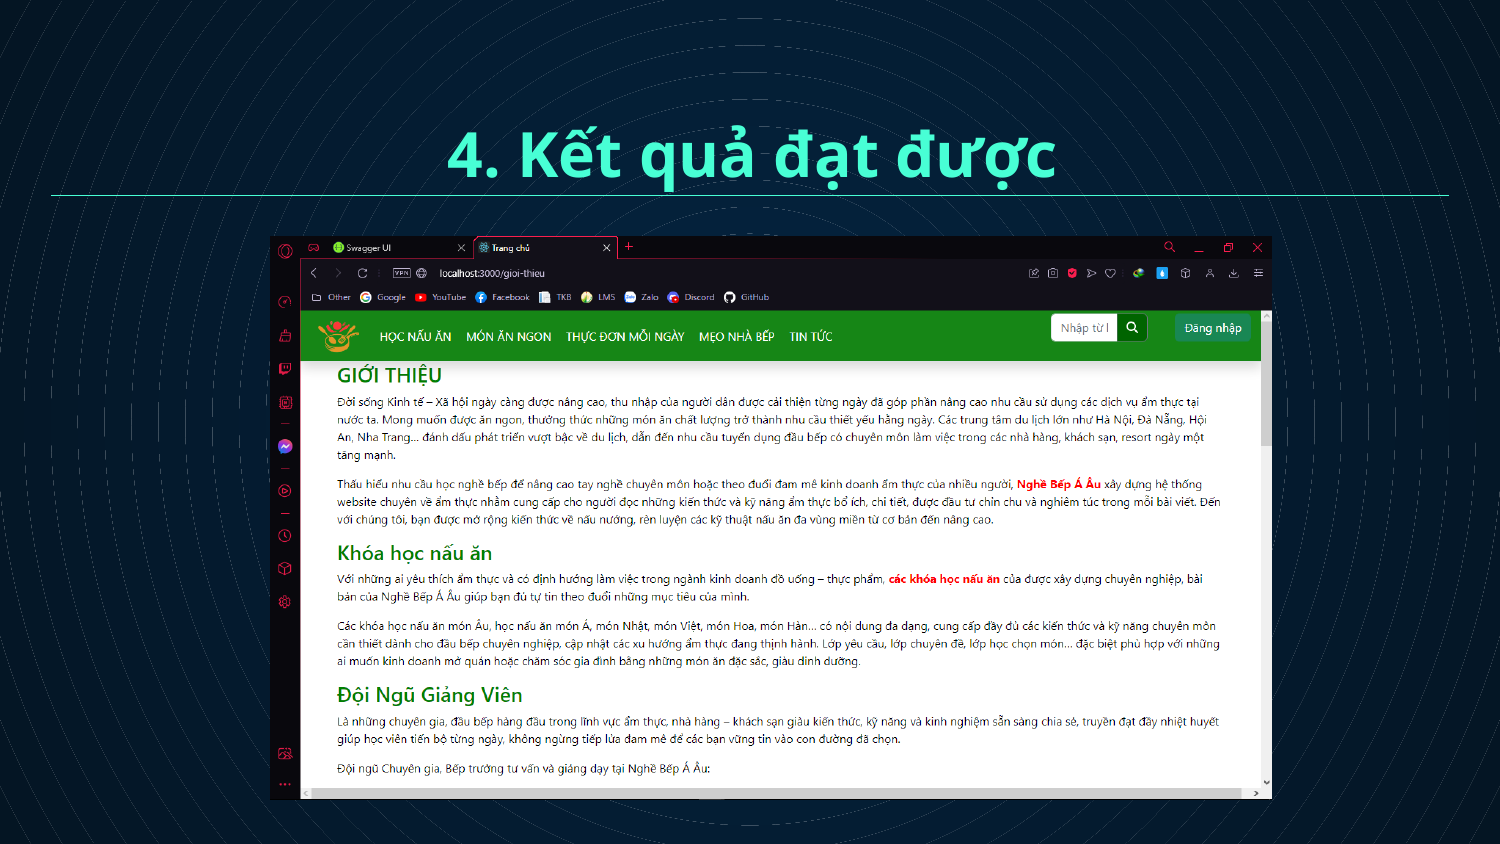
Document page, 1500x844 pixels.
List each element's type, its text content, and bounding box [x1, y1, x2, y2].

title 4. Kết quả đạt được [51, 202, 1449, 206]
picture [270, 236, 1273, 800]
title 4. Kết quả đạt được [51, 105, 1449, 195]
